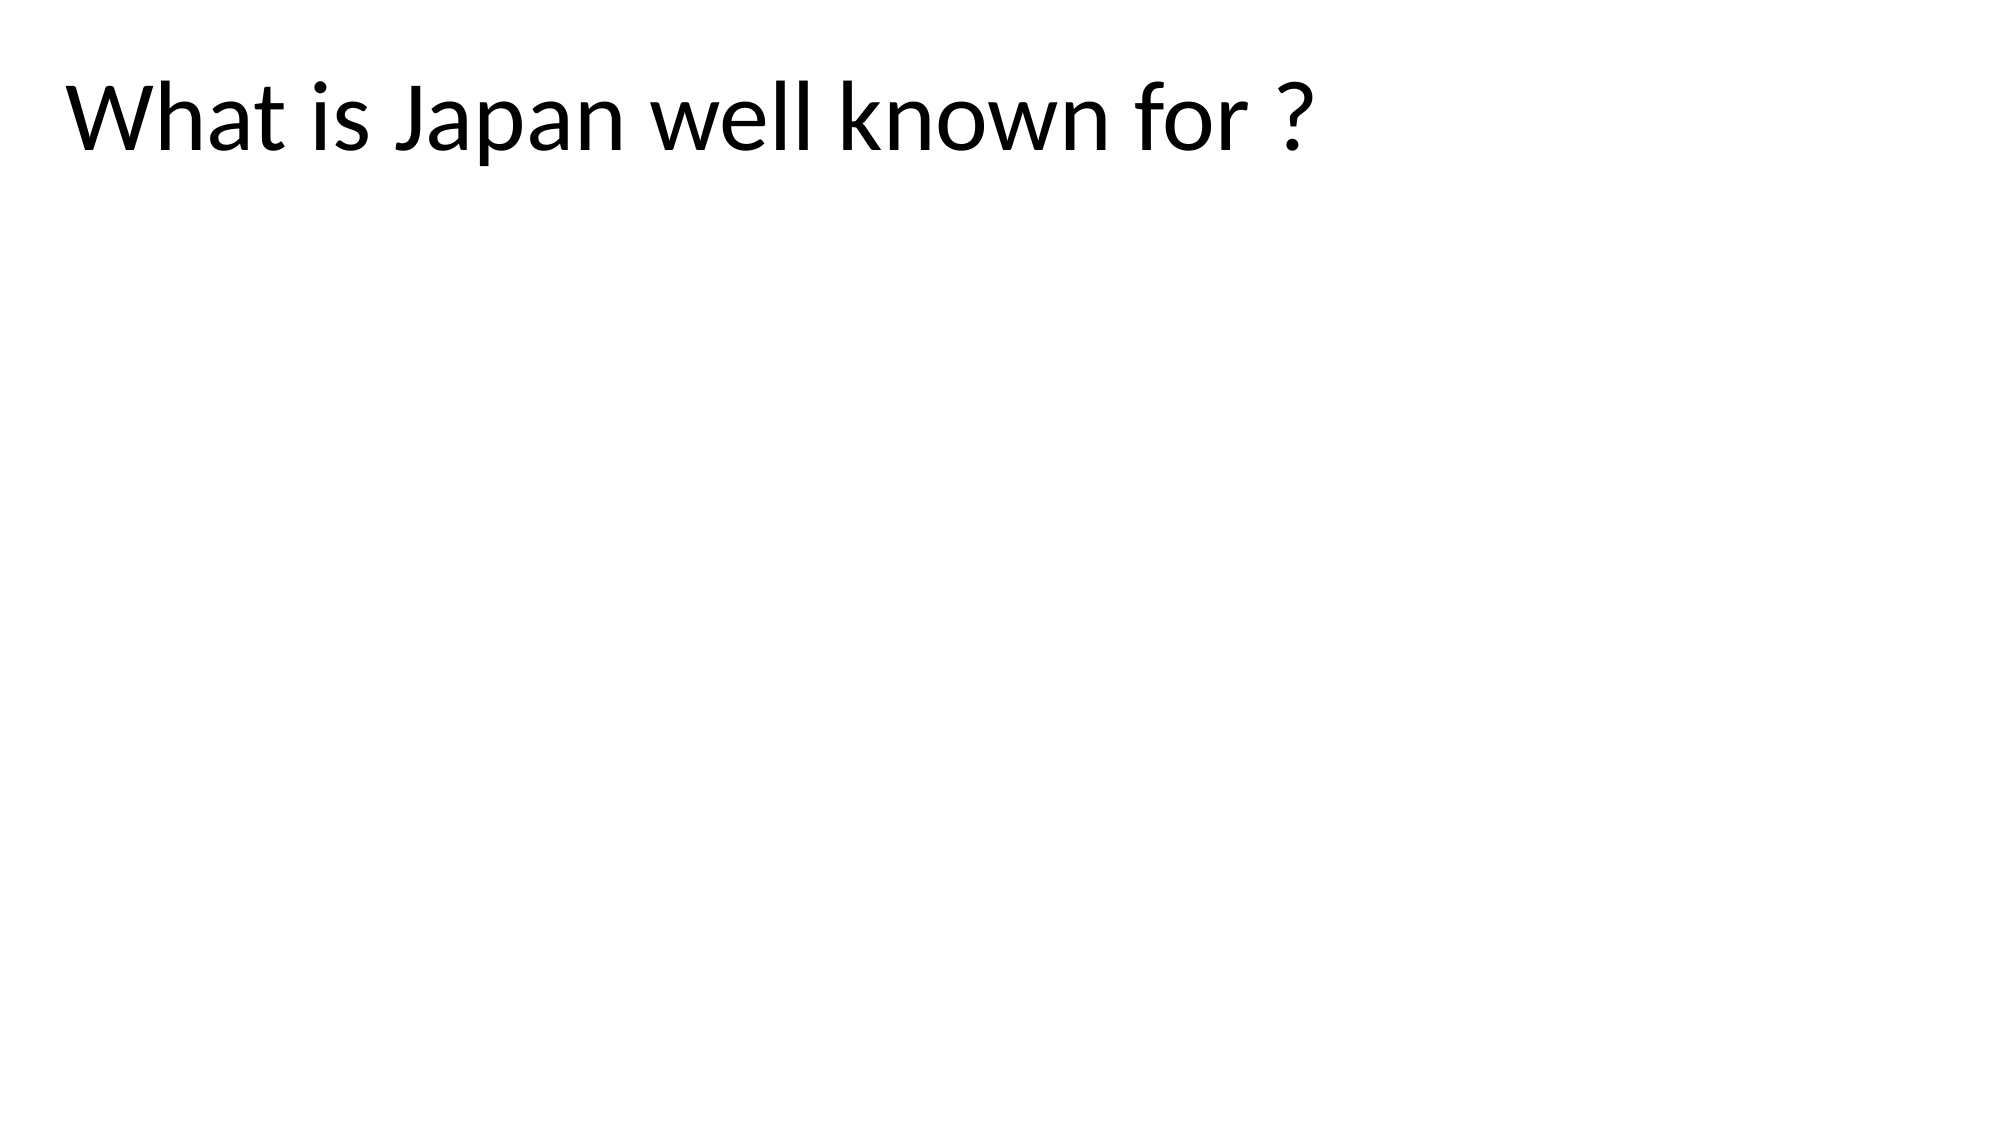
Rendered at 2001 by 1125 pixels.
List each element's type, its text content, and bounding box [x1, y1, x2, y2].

text_box What is Japan well known for ? [50, 43, 1442, 178]
